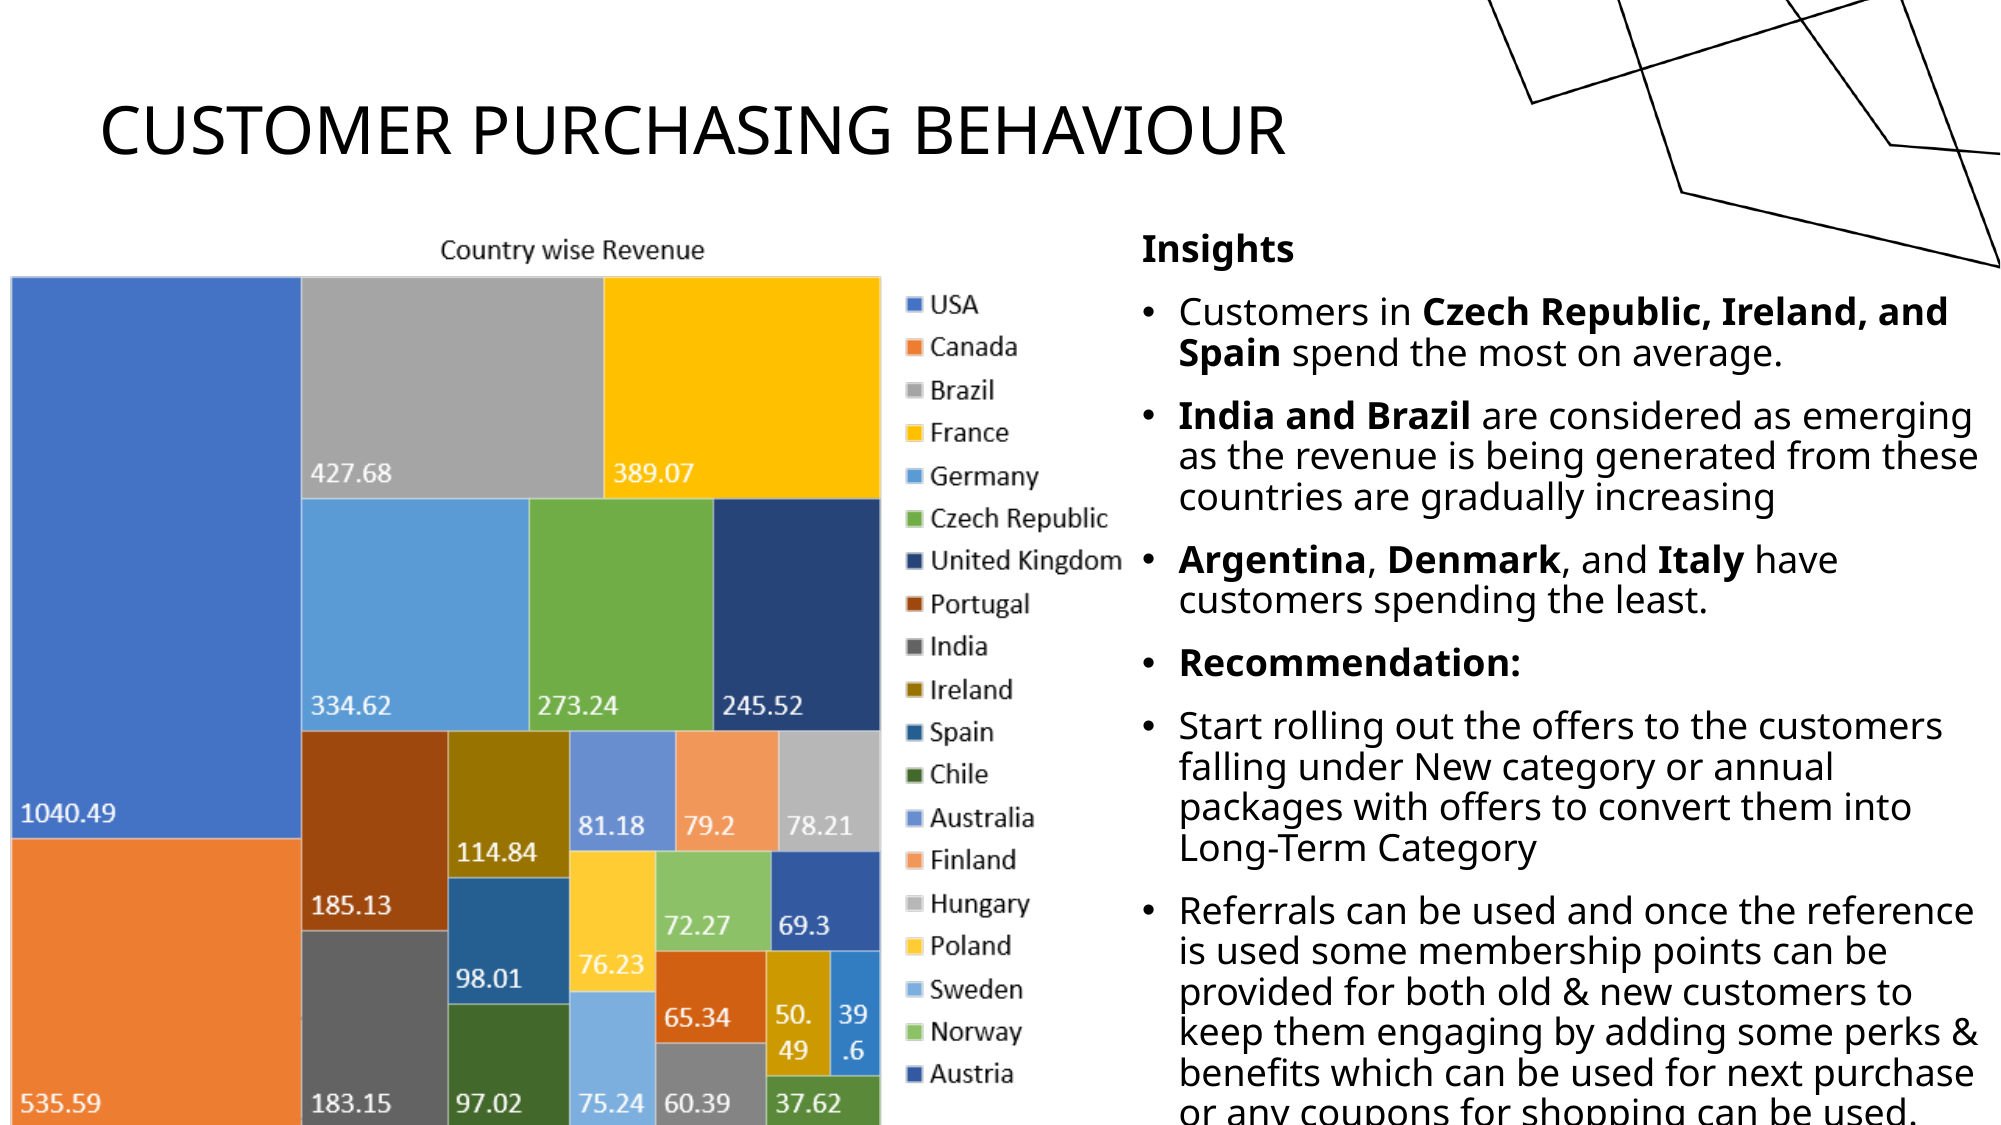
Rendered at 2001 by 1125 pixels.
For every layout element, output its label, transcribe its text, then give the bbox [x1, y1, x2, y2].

list Insights Customers in Czech Republic, Ireland, and Spain spend the most on average. India and Brazil are considered as emerging as the revenue is being generated from these countries are gradually increasing Argentina, Denmark, and Italy have customers spending the least. Recommendation: Start rolling out the offers to the customers falling under New category or annual packages with offers to convert them into Long-Term Category Referrals can be used and once the reference is used some membership points can be provided for both old & new customers to keep them engaging by adding some perks & benefits which can be used for next purchase or any coupons for shopping can be used. [1148, 222, 2000, 1125]
picture [0, 222, 1148, 1125]
title Customer purchasing behaviour [84, 0, 1797, 222]
picture [1797, 0, 2001, 277]
